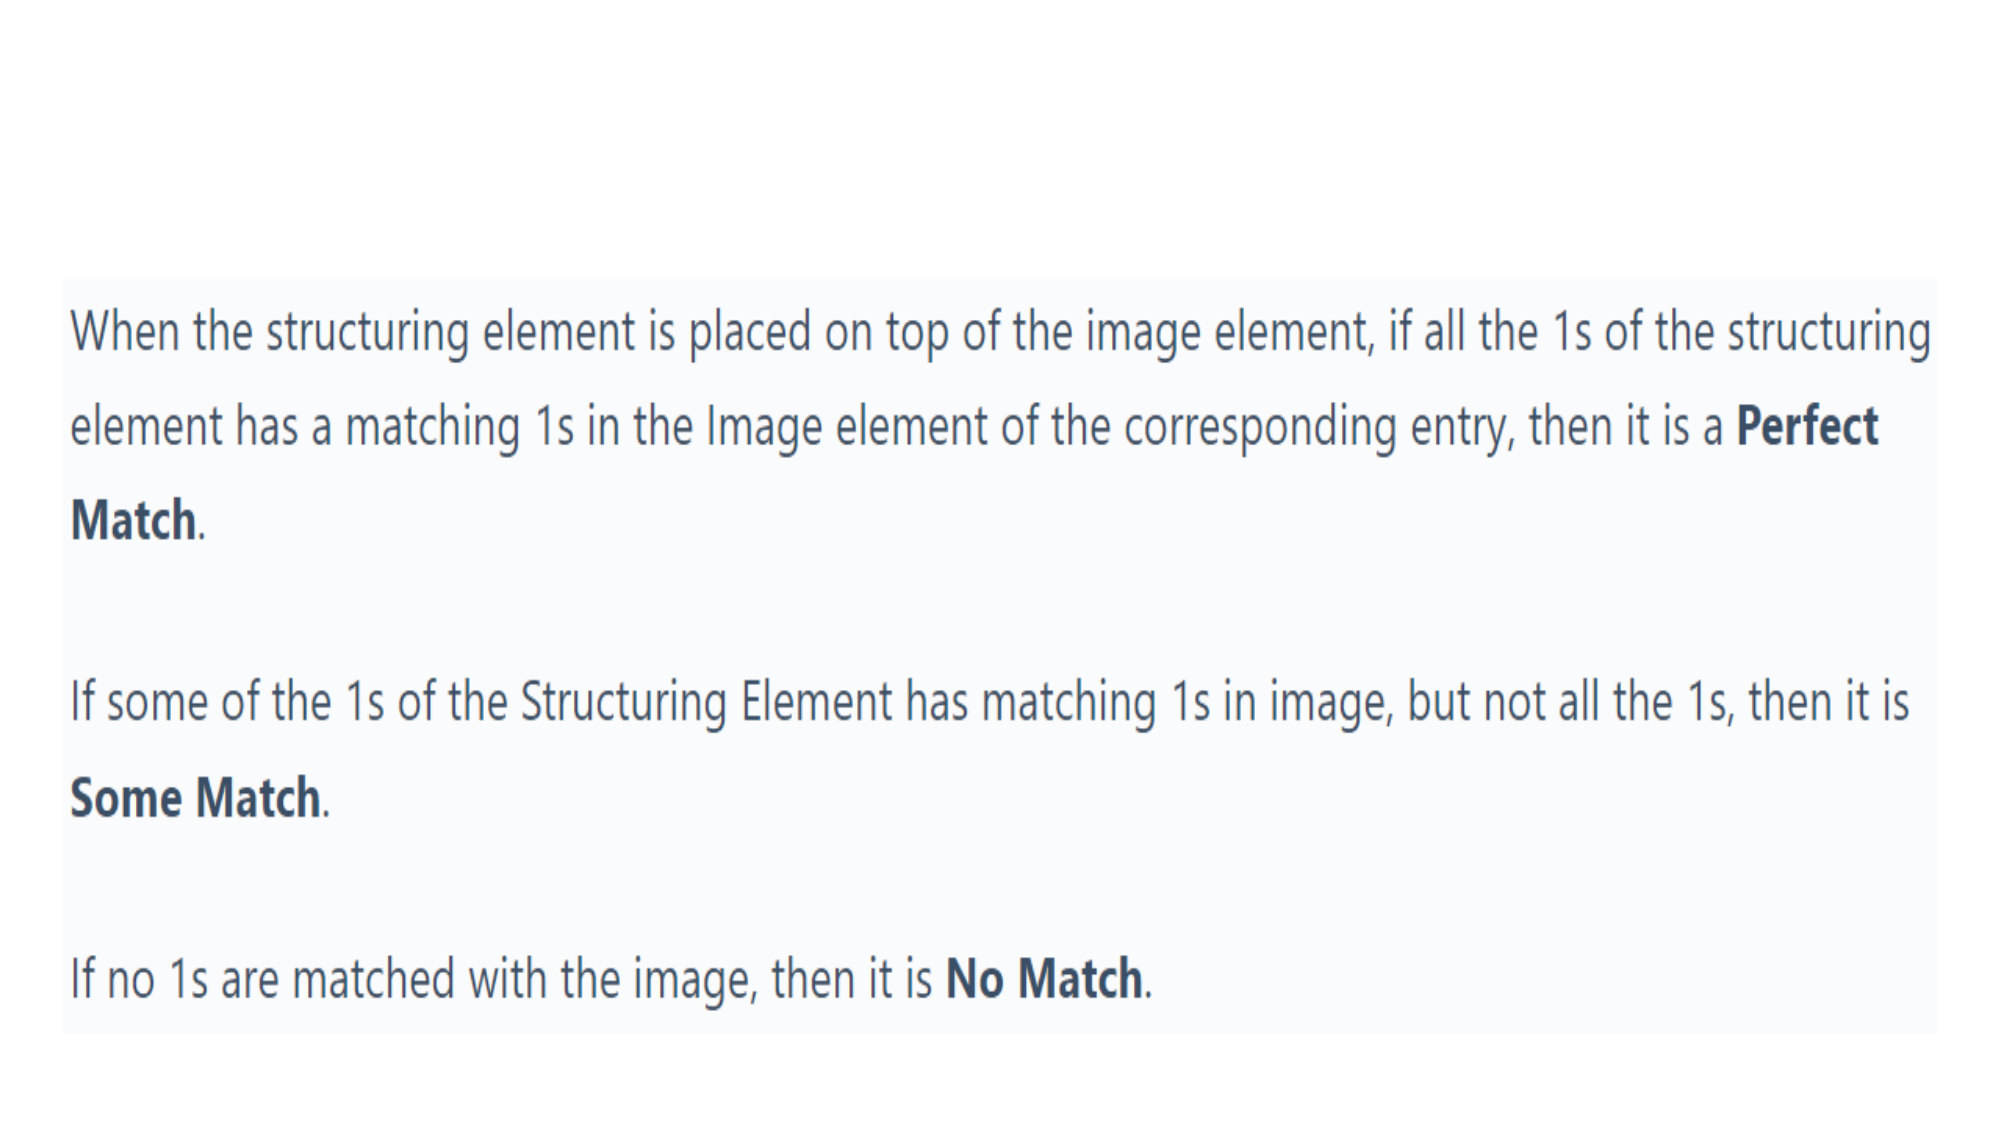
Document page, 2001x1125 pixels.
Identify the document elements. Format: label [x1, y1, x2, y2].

picture [63, 279, 1937, 1034]
